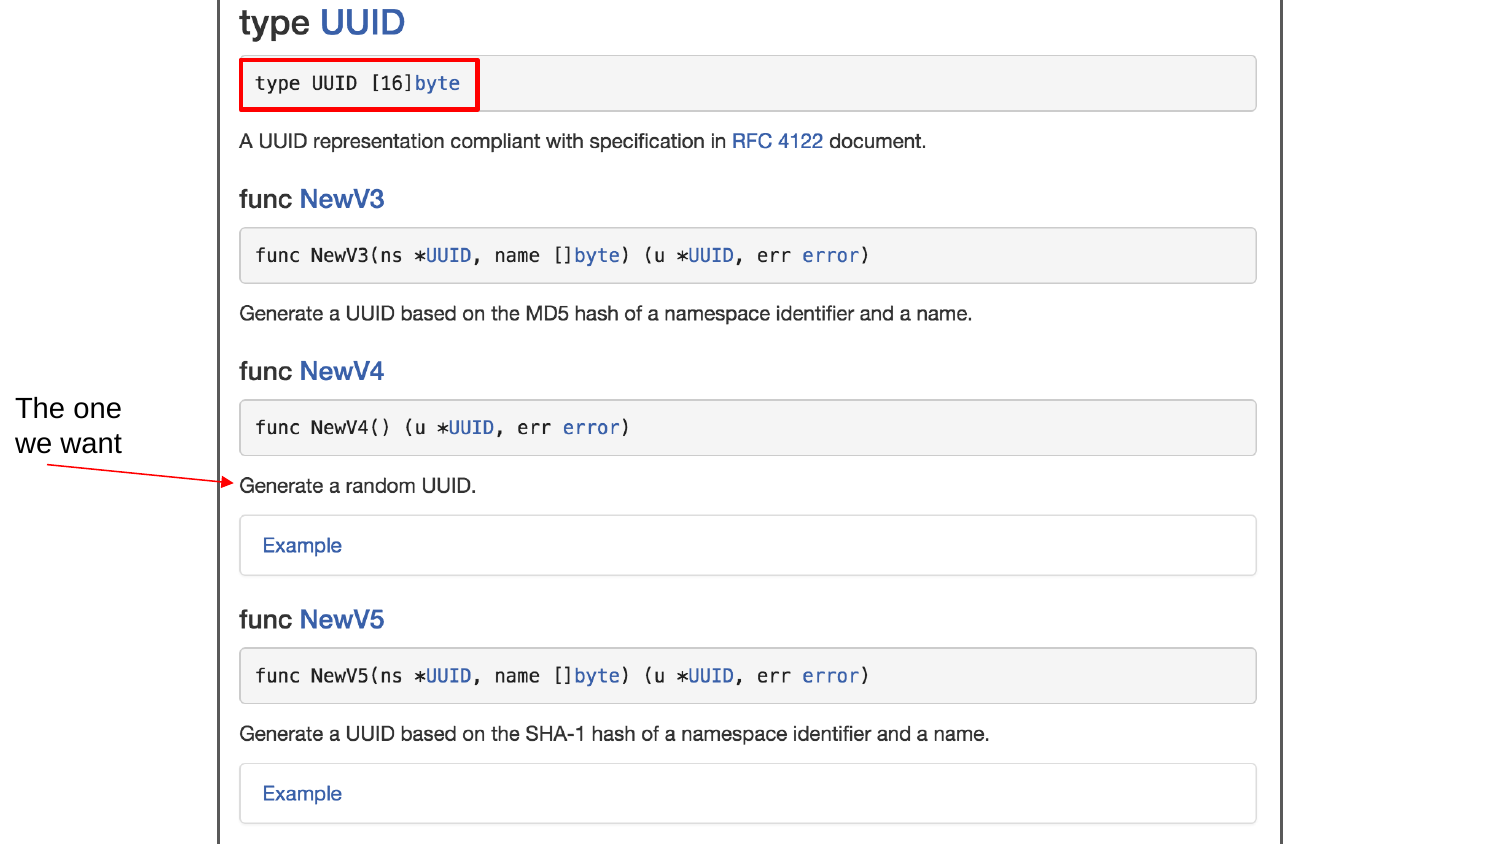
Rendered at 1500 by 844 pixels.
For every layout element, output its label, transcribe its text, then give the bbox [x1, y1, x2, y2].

text_box The one we want [0, 373, 142, 470]
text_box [46, 464, 234, 484]
picture [219, 0, 1280, 844]
